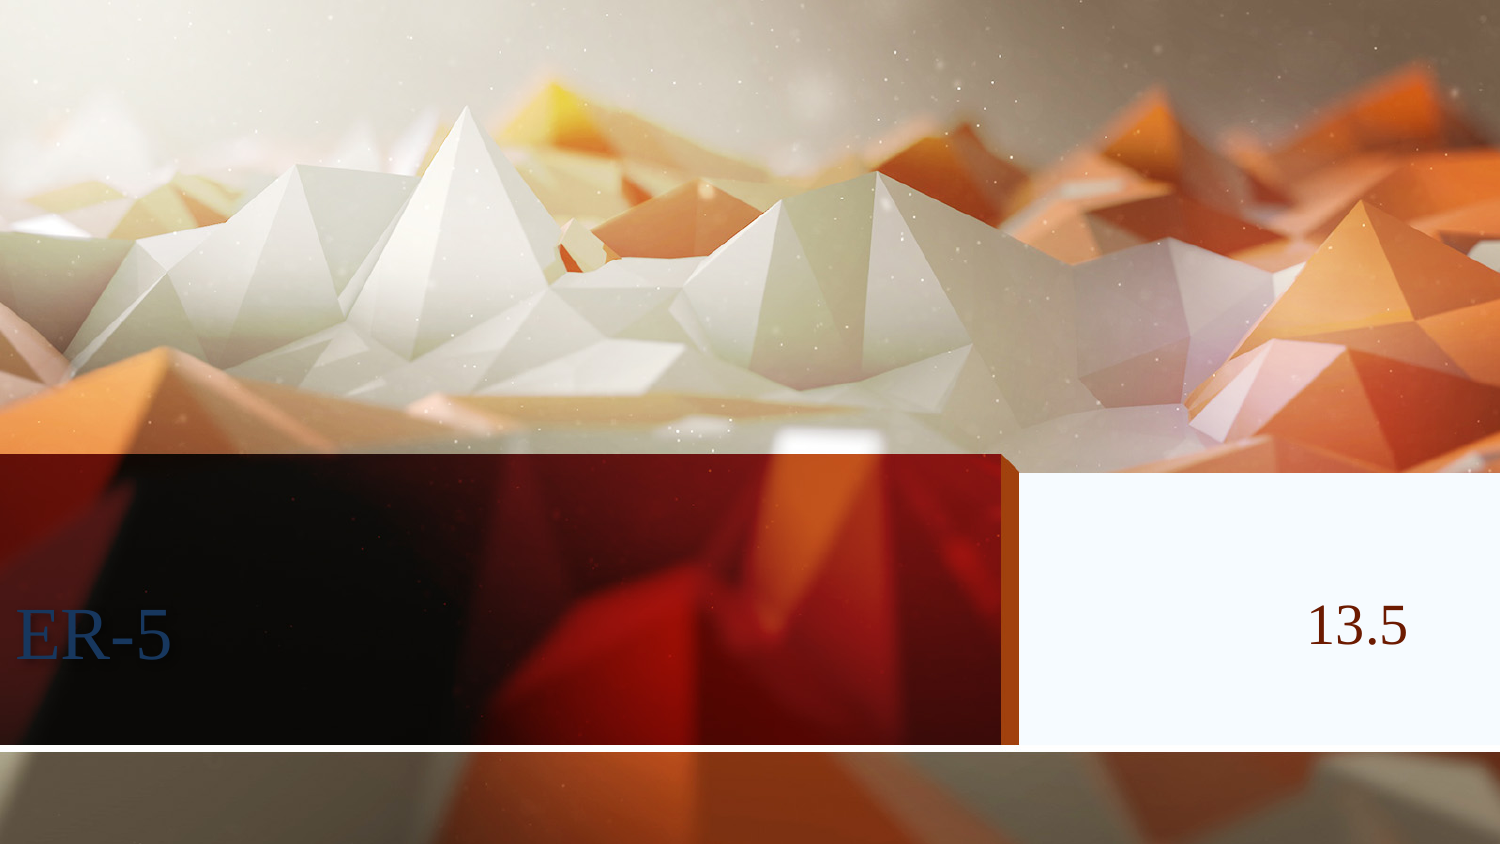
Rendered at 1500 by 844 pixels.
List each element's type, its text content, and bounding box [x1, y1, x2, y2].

picture [0, 0, 1500, 844]
title ER-5 [0, 471, 1277, 698]
subtitle 13.5 [73, 497, 1424, 723]
